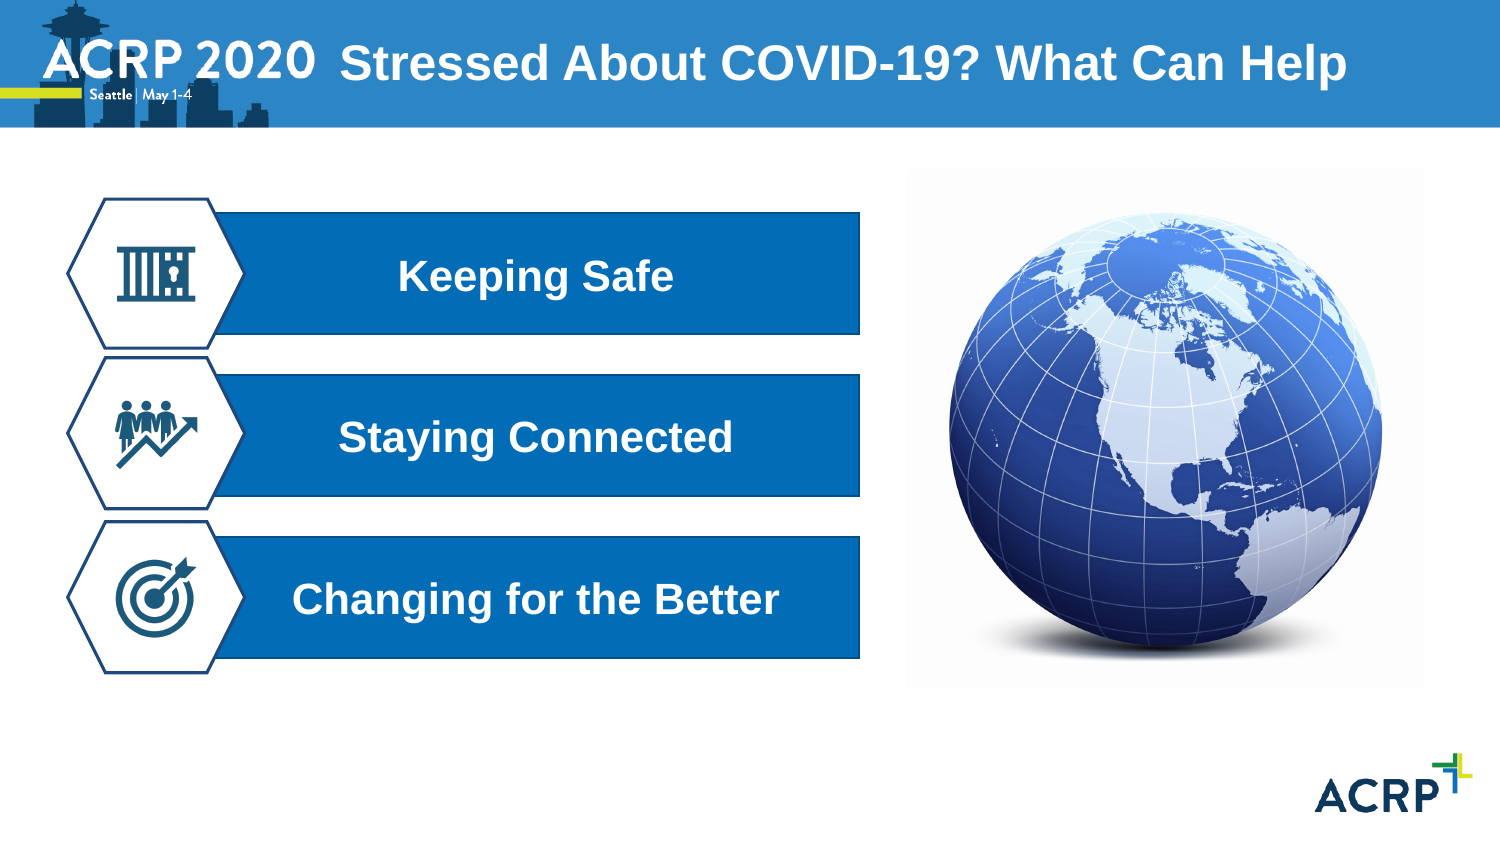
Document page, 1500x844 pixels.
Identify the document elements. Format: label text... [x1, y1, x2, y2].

text_box Stressed About COVID-19? What Can Help [324, 0, 1500, 98]
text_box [67, 169, 1425, 689]
picture [0, 0, 1500, 844]
